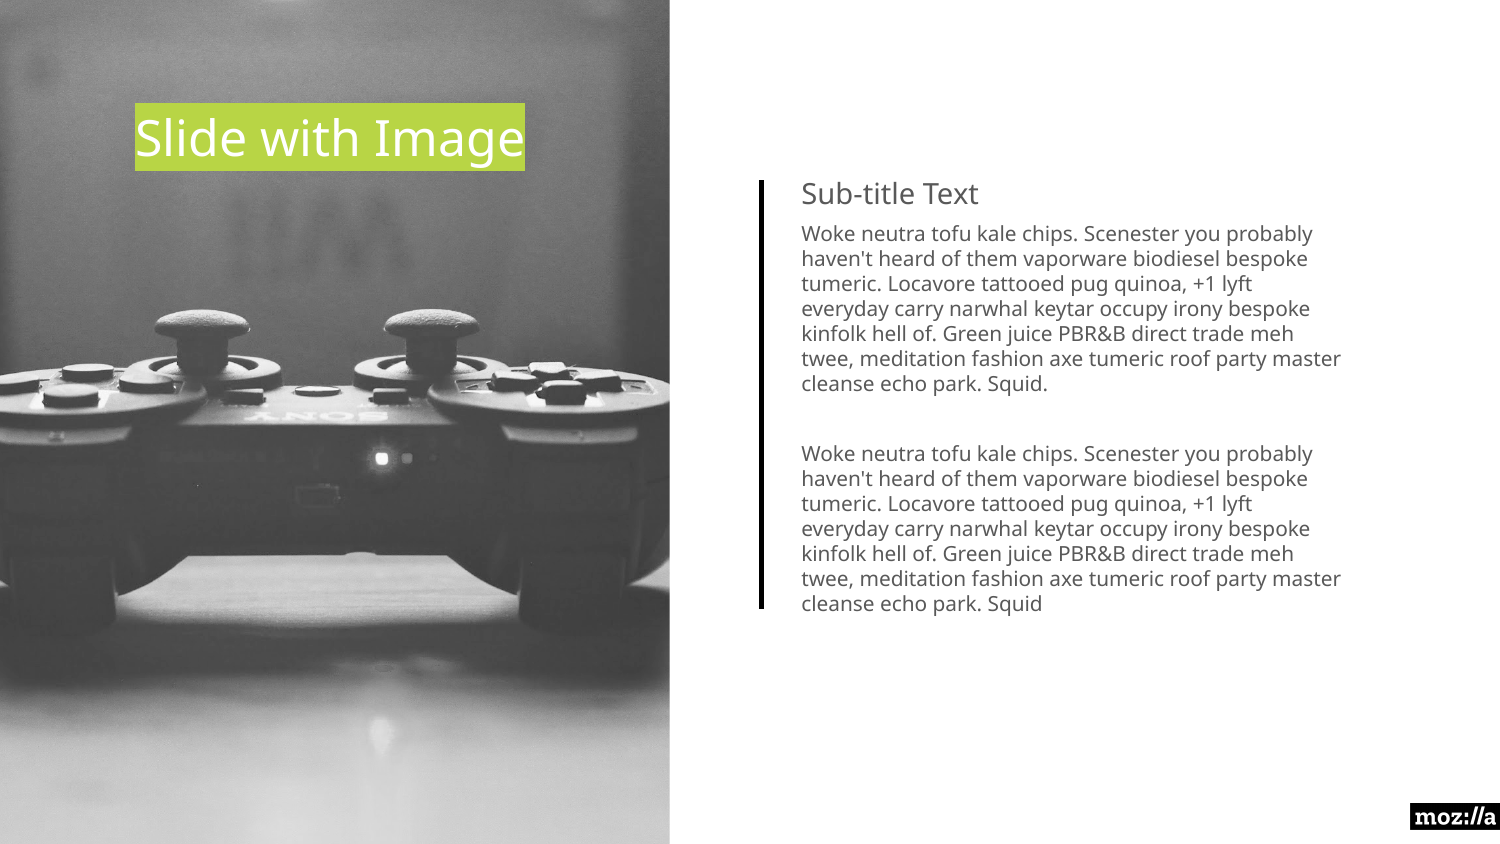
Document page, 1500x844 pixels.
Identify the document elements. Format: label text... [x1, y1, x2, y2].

list Sub-title Text Woke neutra tofu kale chips. Scenester you probably haven't heard of them vaporware biodiesel bespoke tumeric. Locavore tattooed pug quinoa, +1 lyft everyday carry narwhal keytar occupy irony bespoke kinfolk hell of. Green juice PBR&B direct trade meh twee, meditation fashion axe tumeric roof party master cleanse echo park. Squid. Woke neutra tofu kale chips. Scenester you probably haven't heard of them vaporware biodiesel bespoke tumeric. Locavore tattooed pug quinoa, +1 lyft everyday carry narwhal keytar occupy irony bespoke kinfolk hell of. Green juice PBR&B direct trade meh twee, meditation fashion axe tumeric roof party master cleanse echo park. Squid [786, 159, 1360, 842]
picture [0, 0, 670, 844]
picture [1410, 803, 1500, 830]
title Slide with Image [65, 82, 595, 333]
